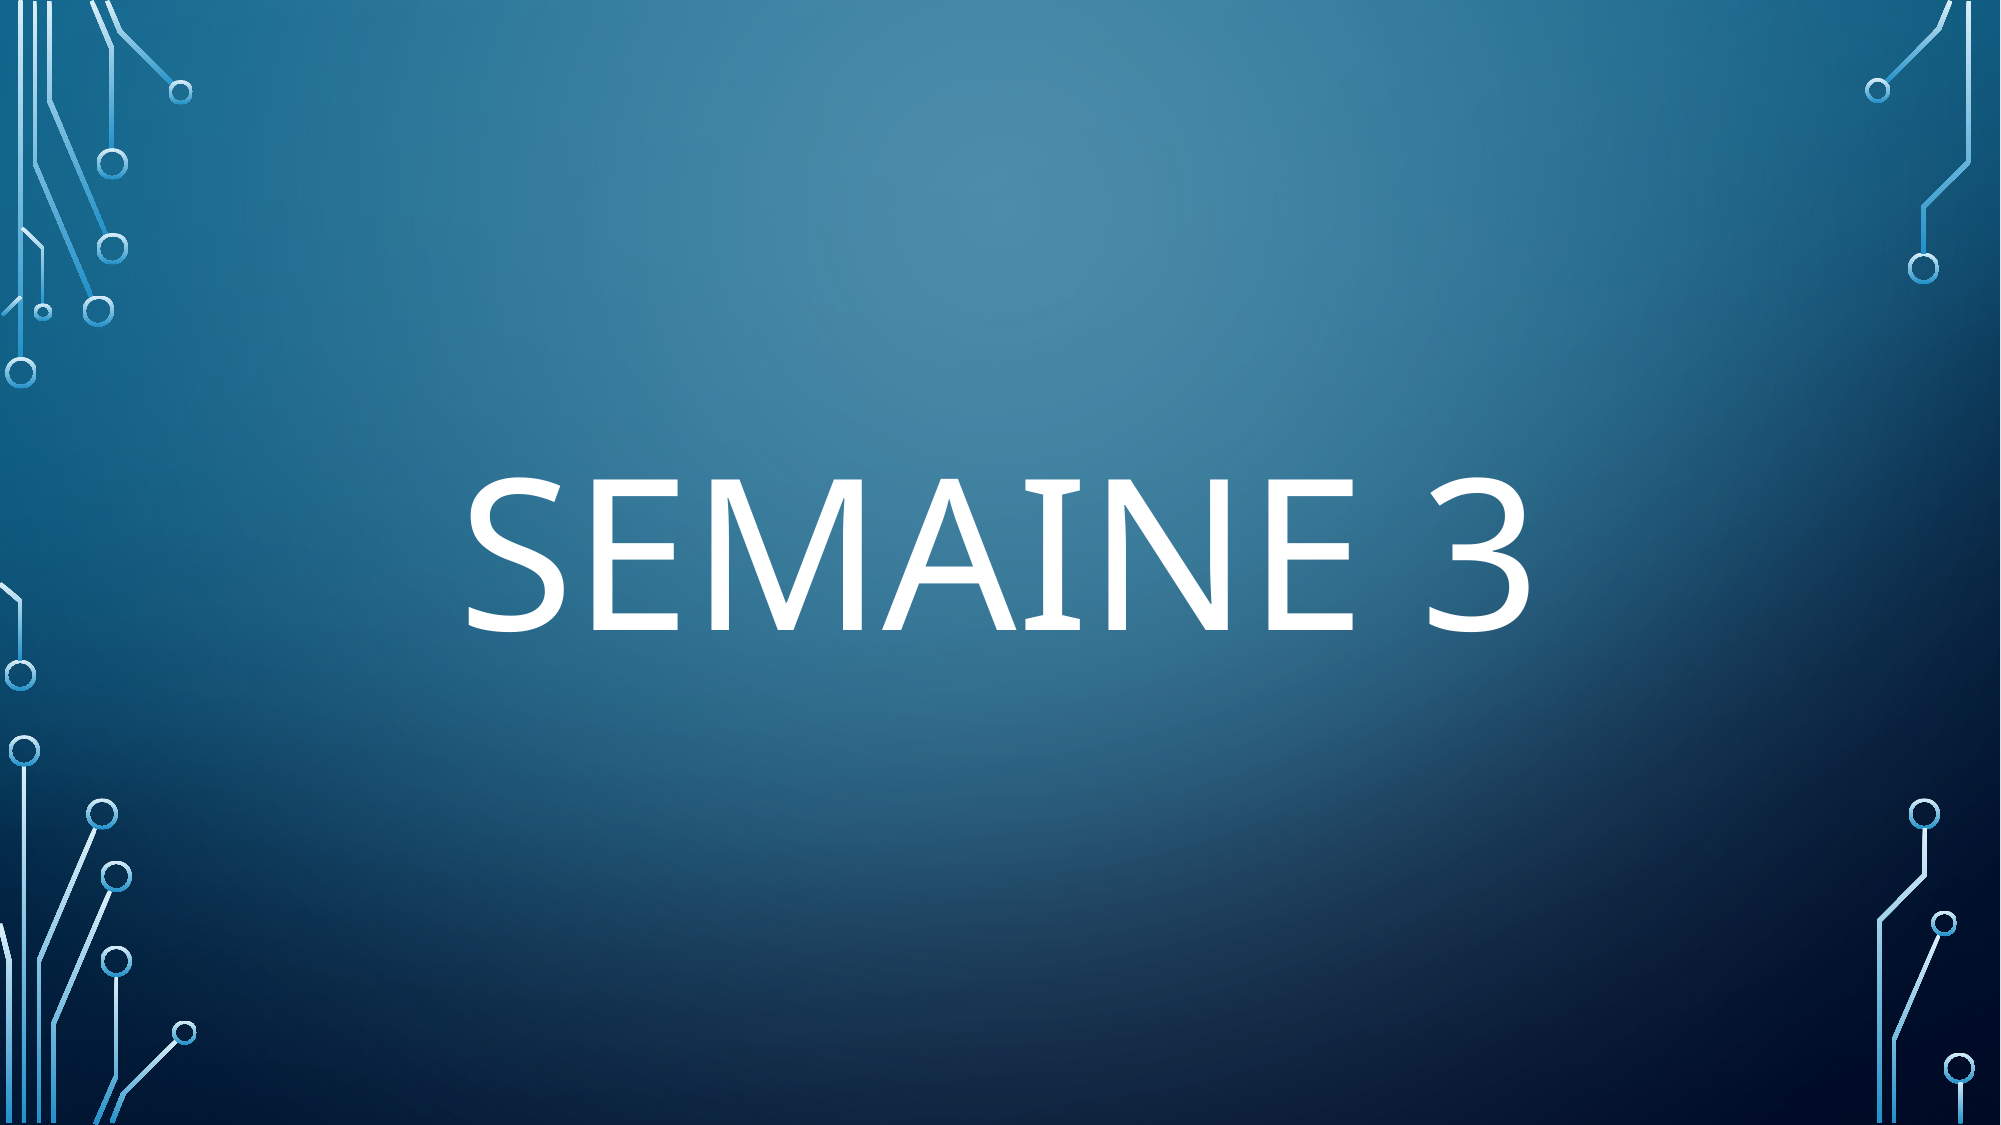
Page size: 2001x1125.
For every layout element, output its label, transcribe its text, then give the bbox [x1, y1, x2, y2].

title Semaine 3 [187, 441, 1813, 684]
